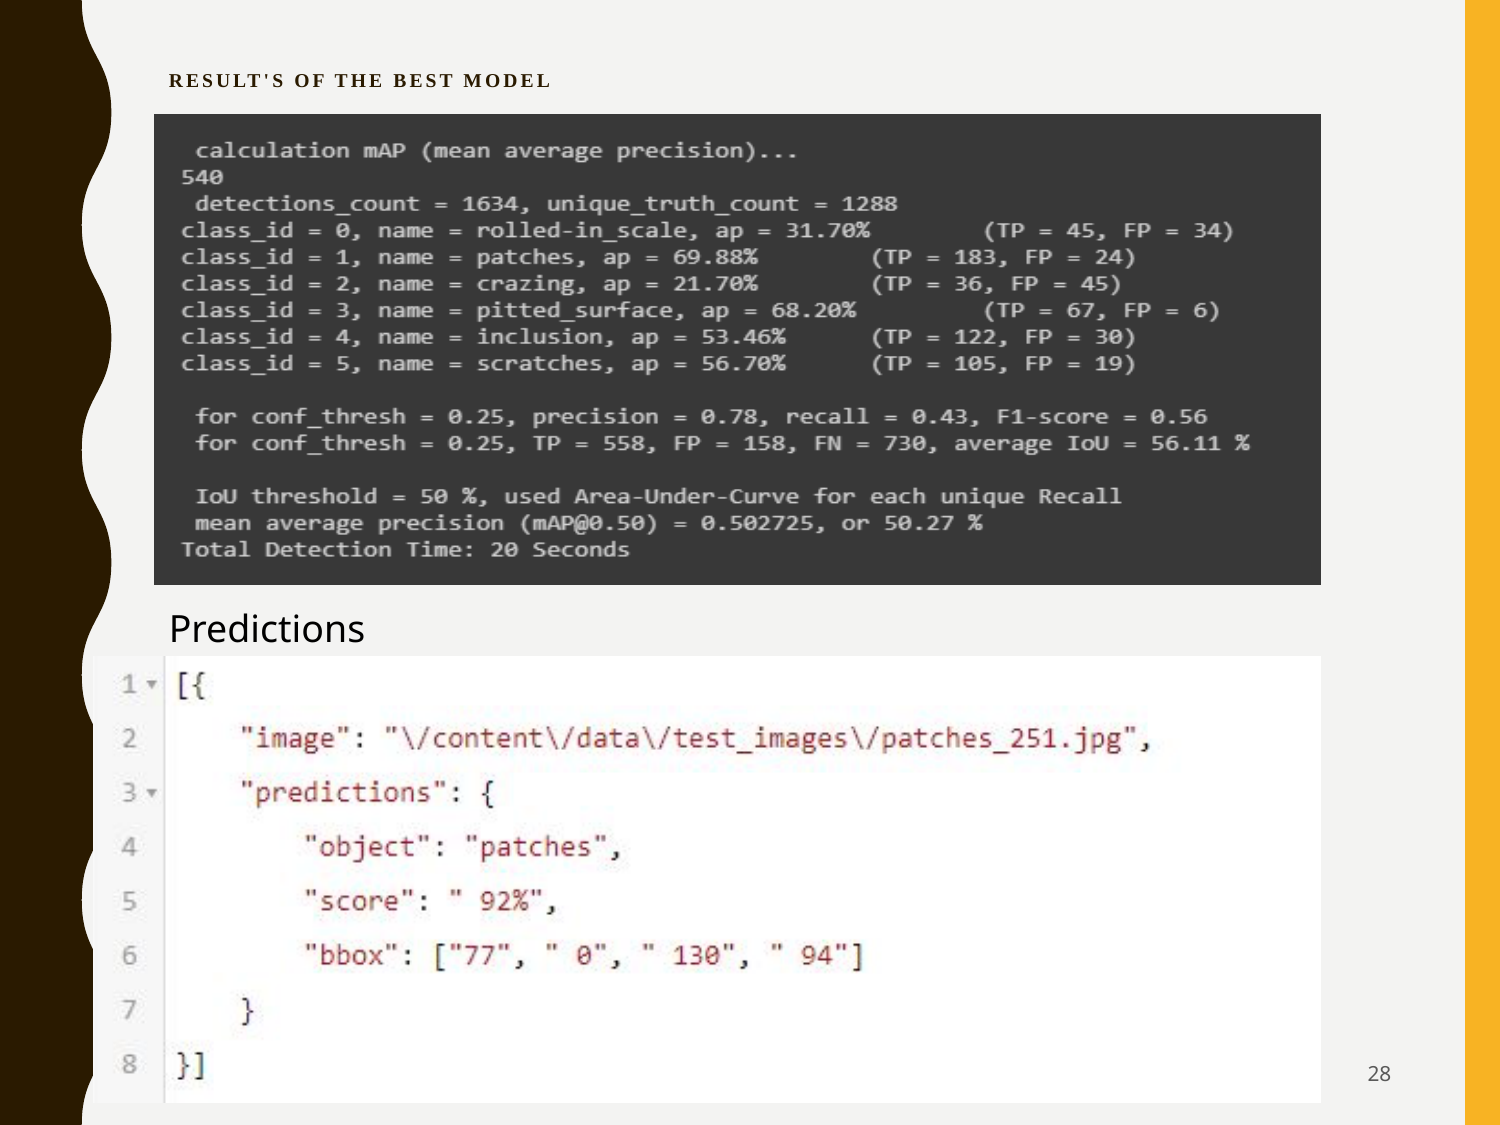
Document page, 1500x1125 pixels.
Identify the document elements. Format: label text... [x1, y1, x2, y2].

picture [153, 114, 1321, 585]
slide_number 28 [1321, 1045, 1407, 1103]
text_box Predictions [154, 597, 748, 656]
title result's Of the BEST model [154, 62, 1407, 167]
picture [93, 656, 1321, 1103]
